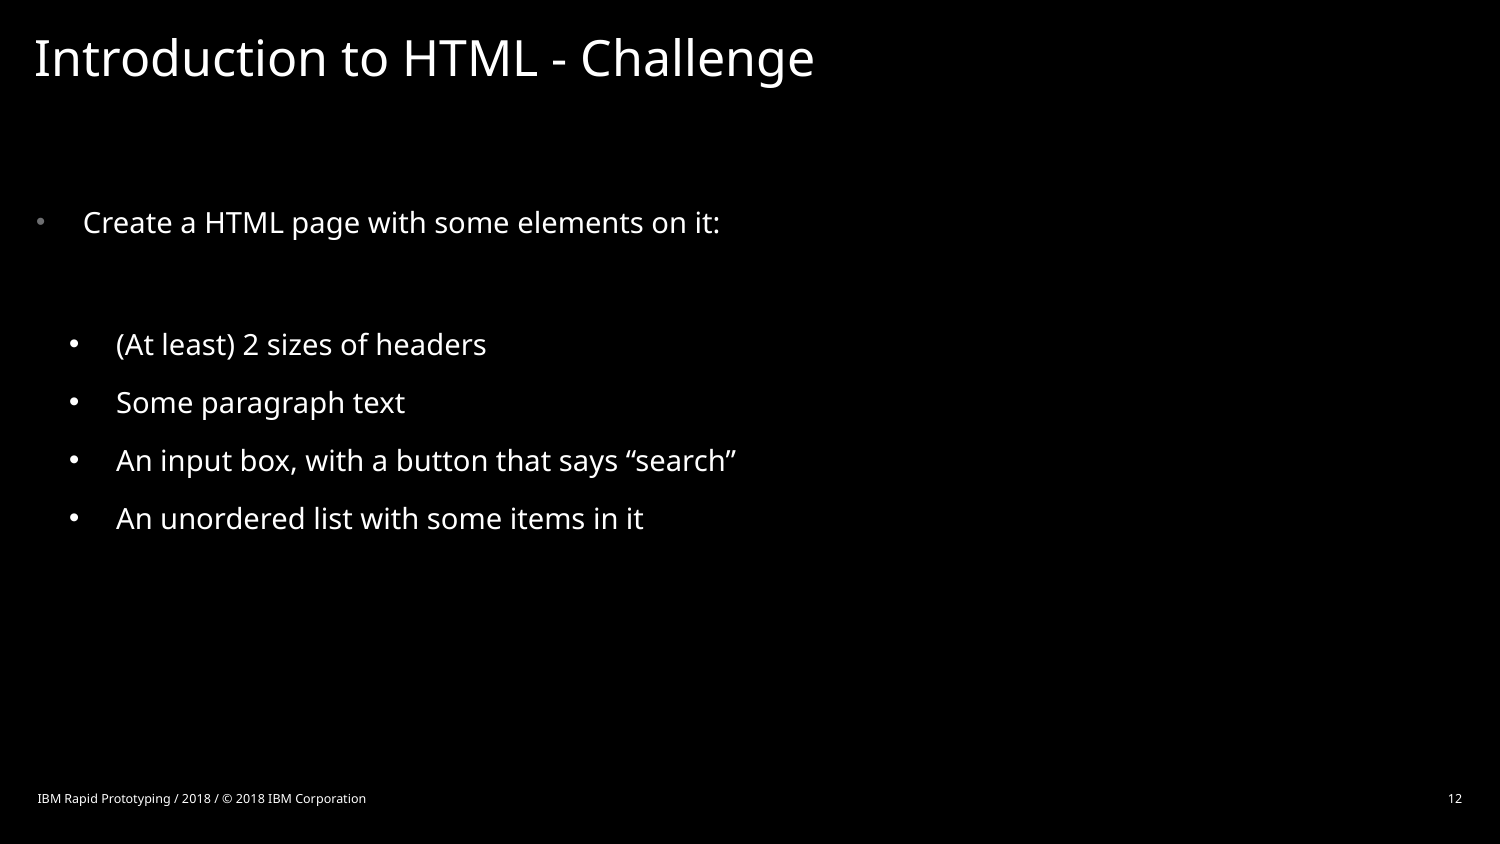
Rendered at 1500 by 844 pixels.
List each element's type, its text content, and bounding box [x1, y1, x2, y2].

list Create a HTML page with some elements on it: (At least) 2 sizes of headers Some paragraph text An input box, with a button that says “search” An unordered list with some items in it [36, 203, 856, 738]
title Introduction to HTML - Challenge [34, 33, 855, 165]
footer IBM Rapid Prototyping / 2018 / © 2018 IBM Corporation [37, 785, 713, 813]
slide_number 12 [1162, 785, 1463, 813]
